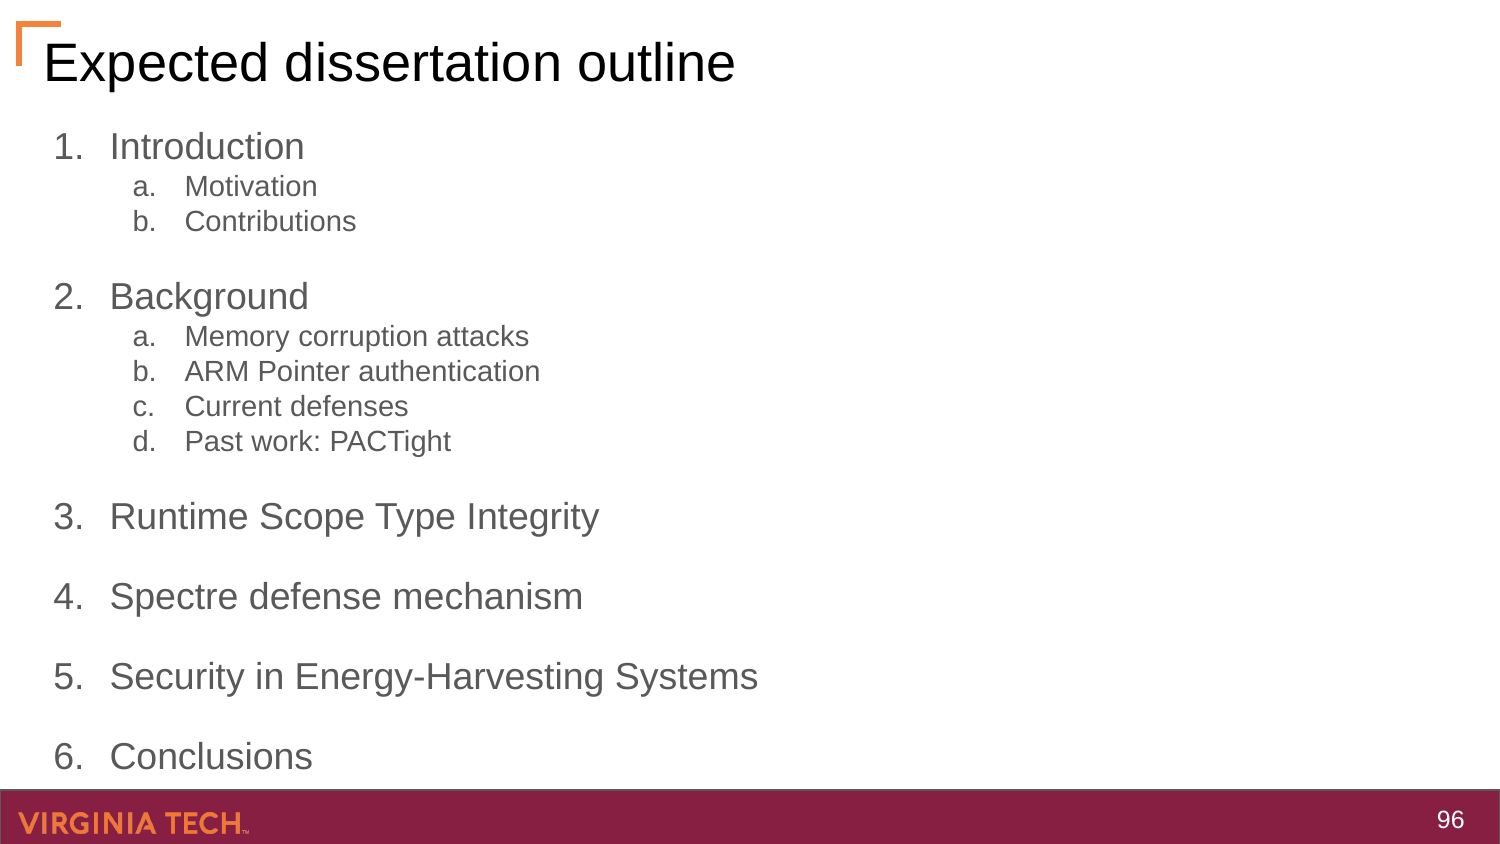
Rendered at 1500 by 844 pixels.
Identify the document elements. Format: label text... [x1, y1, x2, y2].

picture [18, 812, 249, 834]
picture [16, 21, 28, 66]
slide_number ‹#› [1389, 791, 1480, 844]
list Introduction Motivation Contributions Background Memory corruption attacks ARM Pointer authentication Current defenses Past work: PACTight Runtime Scope Type Integrity Spectre defense mechanism Security in Energy-Harvesting Systems Conclusions [28, 117, 1398, 820]
title Expected dissertation outline [28, 12, 1468, 107]
